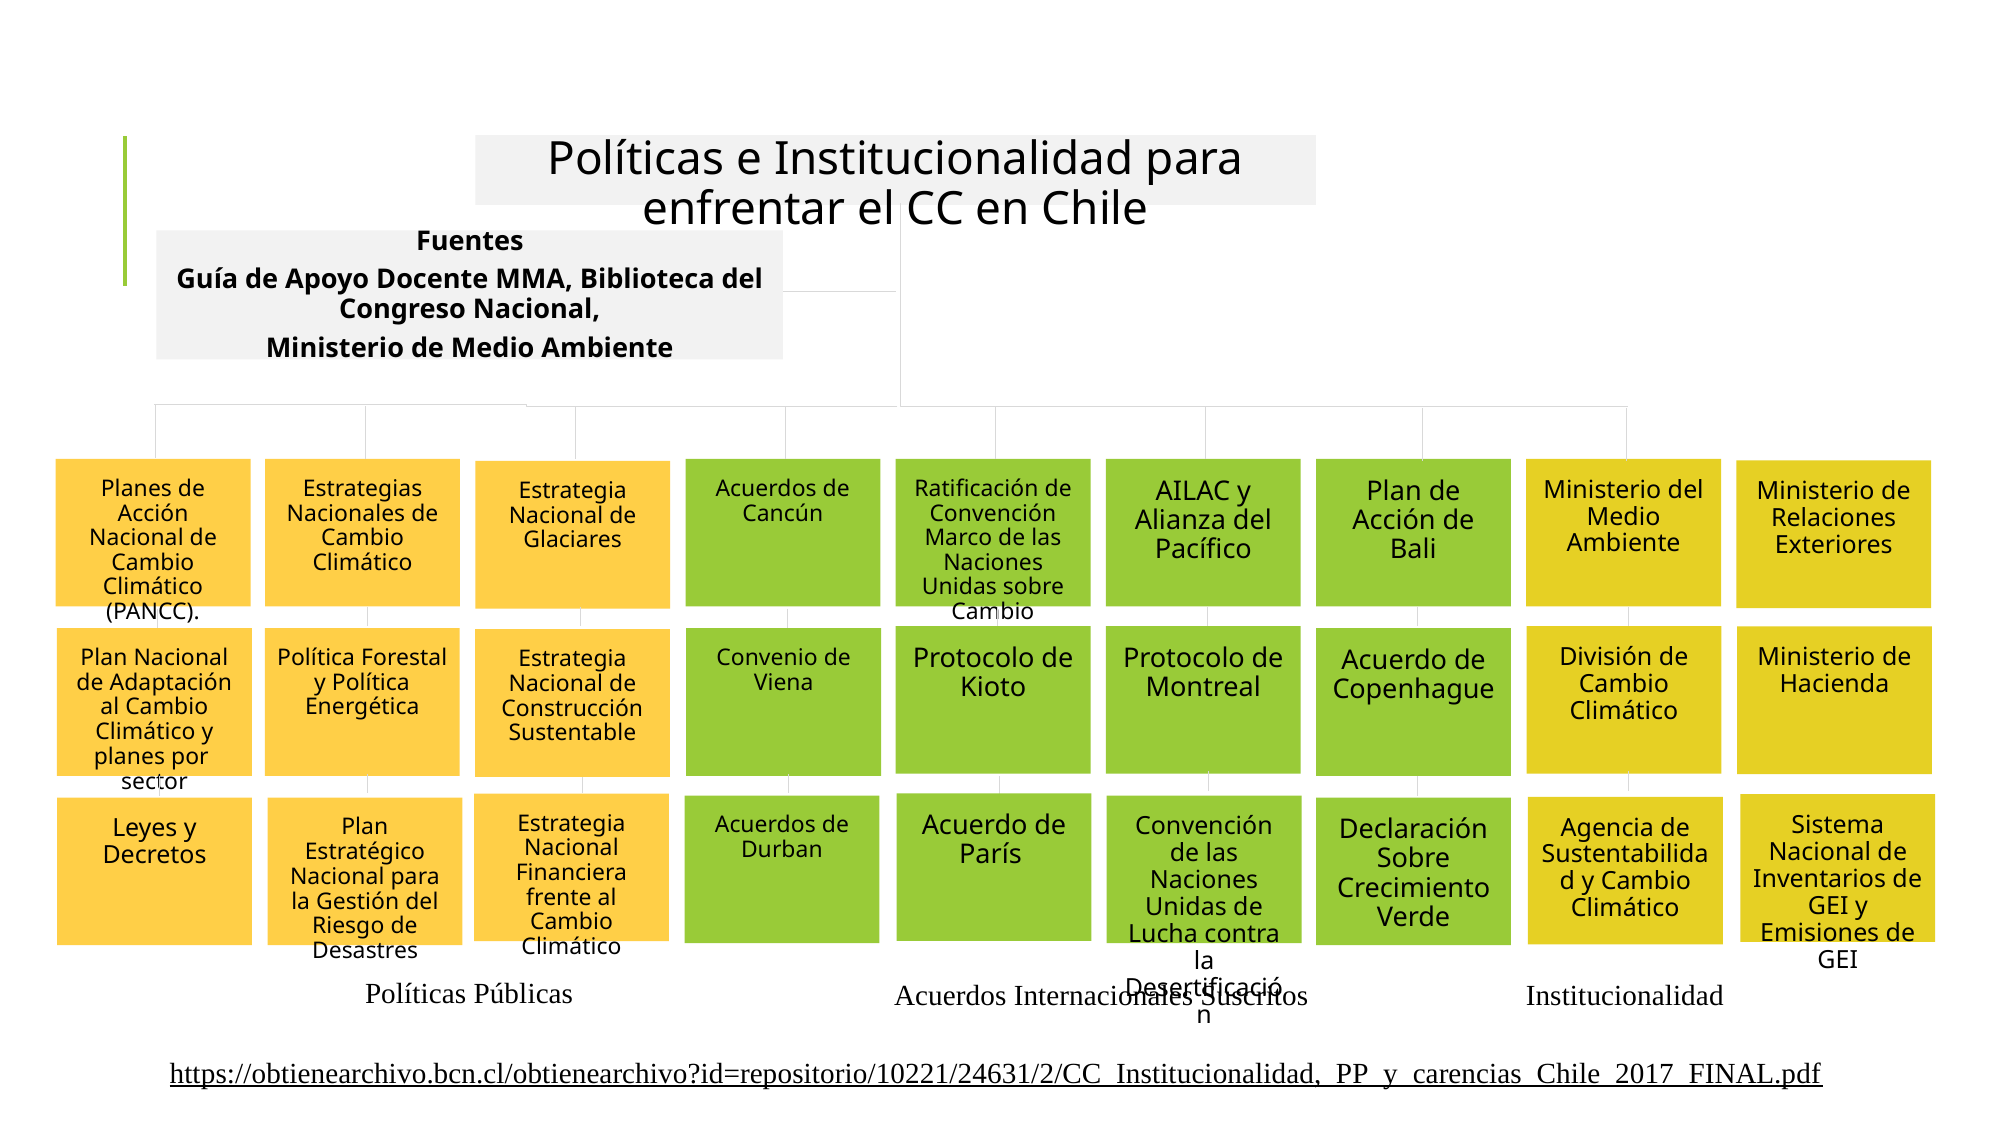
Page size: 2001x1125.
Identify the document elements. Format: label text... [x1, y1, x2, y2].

text_box Leyes y Decretos [57, 797, 252, 946]
text_box División de Cambio Climático [1526, 626, 1722, 774]
text_box https://obtienearchivo.bcn.cl/obtienearchivo?id=repositorio/10221/24631/2/CC_Institucionalidad,_PP_y_carencias_Chile_2017_FINAL.pdf [154, 1046, 2000, 1125]
text_box Estrategia Nacional de Construcción Sustentable [475, 629, 670, 777]
text_box Convenio de Viena [686, 628, 882, 776]
text_box AILAC y Alianza del Pacífico [1105, 458, 1155, 607]
text_box Acuerdo de París [896, 793, 1092, 941]
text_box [154, 403, 898, 407]
text_box Declaración Sobre Crecimiento Verde [1316, 797, 1511, 946]
text_box Plan Estratégico Nacional para la Gestión del Riesgo de Desastres [267, 797, 463, 946]
text_box Ratificación de Convención Marco de las Naciones Unidas sobre Cambio Climático [895, 458, 1091, 607]
text_box Estrategia Nacional Financiera frente al Cambio Climático [474, 793, 669, 942]
text_box Planes de Acción Nacional de Cambio Climático (PANCC). [55, 458, 251, 607]
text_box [1162, 0, 1366, 669]
text_box Ministerio de Relaciones Exteriores [1736, 460, 1932, 609]
text_box Plan de Acción de Bali [1371, 458, 1511, 607]
text_box Acuerdos de Cancún [685, 458, 881, 607]
text_box Protocolo de Kioto [895, 626, 1091, 774]
text_box Convención de las Naciones Unidas de Lucha contra la Desertificación [1106, 795, 1302, 944]
text_box Política Forestal y Política Energética [264, 628, 460, 776]
text_box Estrategia Nacional de Glaciares [475, 460, 671, 609]
text_box Ministerio de Hacienda [1737, 626, 1932, 775]
text_box Estrategias Nacionales de Cambio Climático [265, 458, 460, 607]
text_box Acuerdo de Copenhague [1316, 628, 1511, 776]
text_box Fuentes Guía de Apoyo Docente MMA, Biblioteca del Congreso Nacional, Ministerio de Medio Ambiente [156, 230, 783, 360]
text_box Políticas Públicas [350, 966, 743, 1017]
text_box Agencia de Sustentabilidad y Cambio Climático [1527, 796, 1723, 945]
text_box Acuerdos Internacionales Suscritos [879, 968, 1438, 1019]
text_box Sistema Nacional de Inventarios de GEI y Emisiones de GEI [1740, 794, 1936, 942]
text_box Plan Nacional de Adaptación al Cambio Climático y planes por sector [56, 628, 252, 776]
text_box Ministerio del Medio Ambiente [1526, 458, 1722, 607]
text_box Políticas e Institucionalidad para enfrentar el CC en Chile [475, 135, 1155, 205]
text_box Acuerdos de Durban [684, 795, 880, 944]
text_box Institucionalidad [1510, 968, 2000, 1019]
text_box Protocolo de Montreal [1105, 626, 1301, 774]
